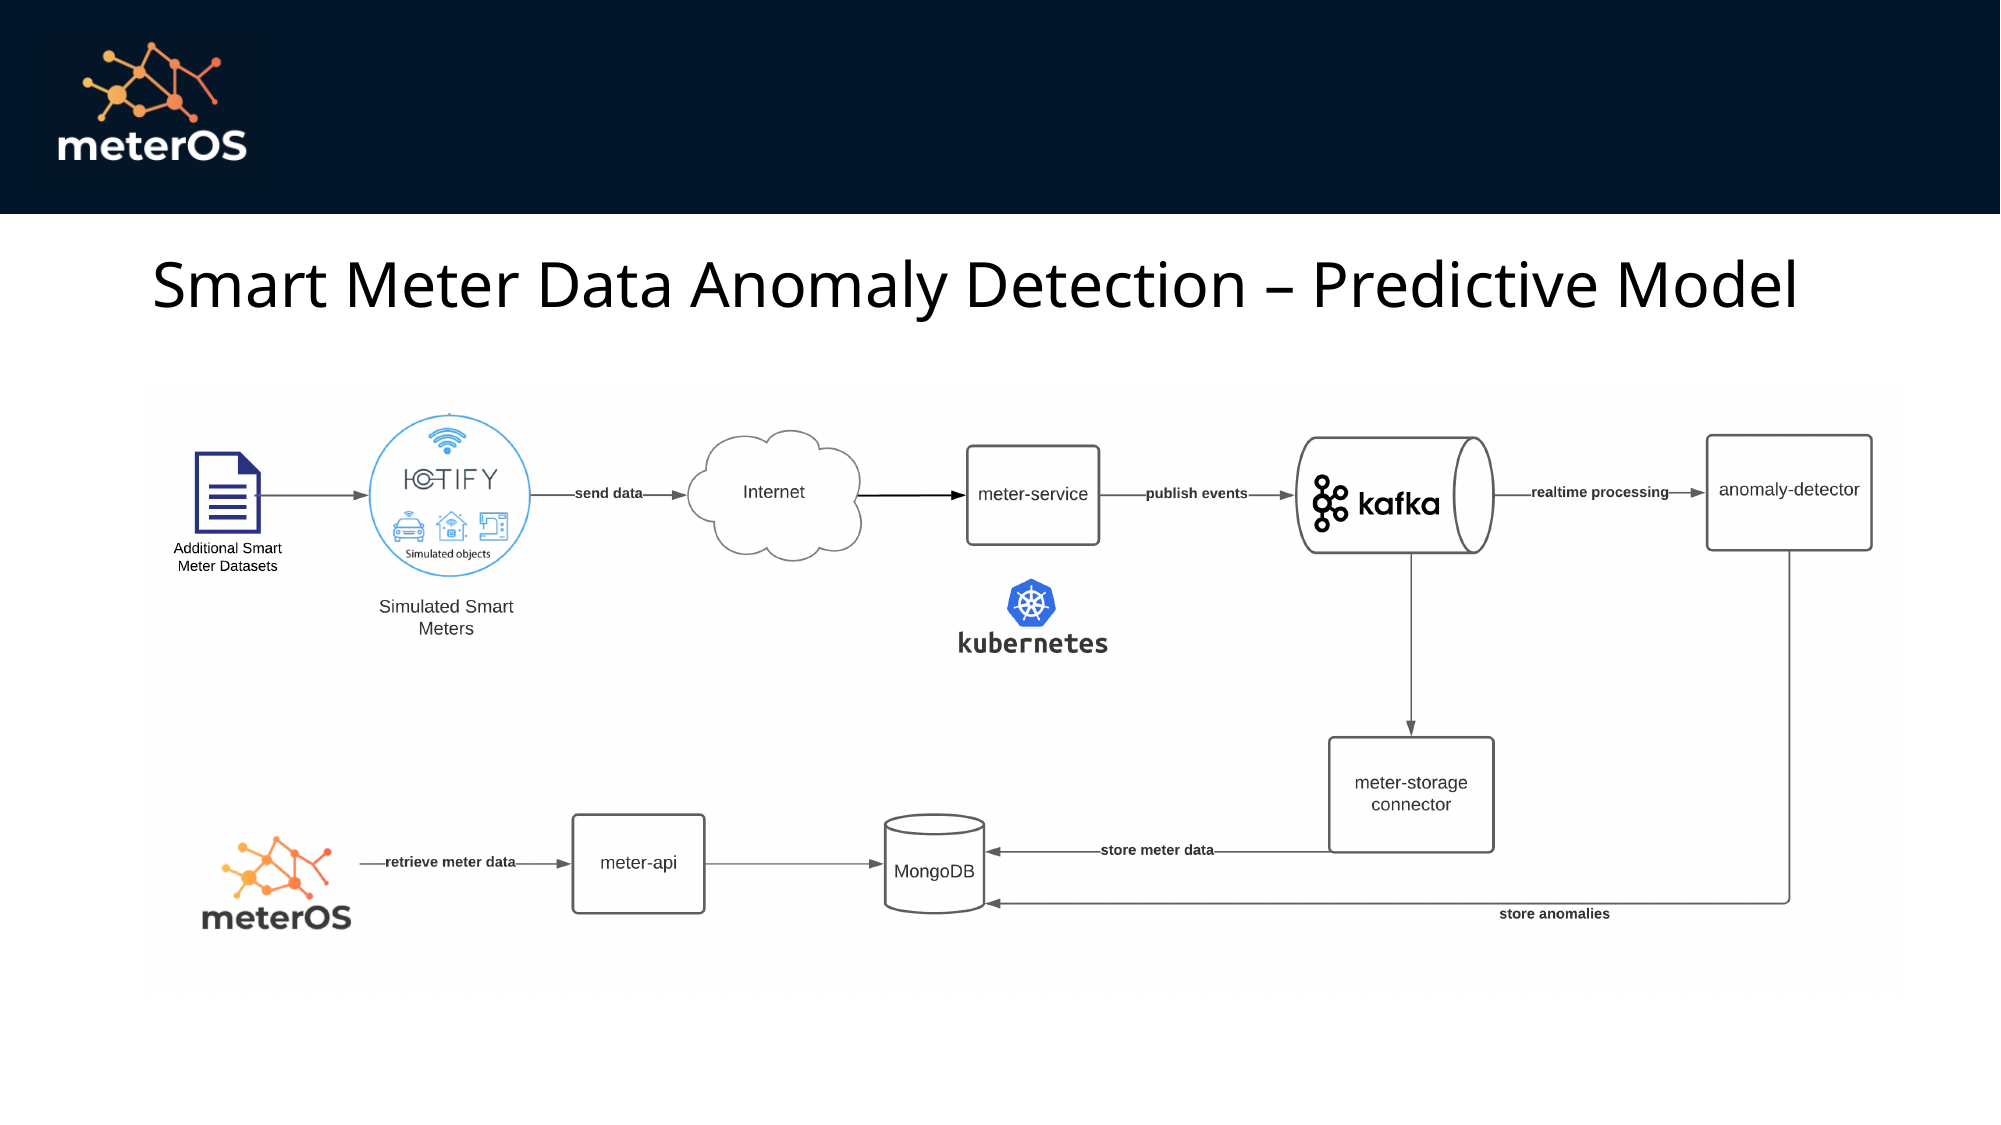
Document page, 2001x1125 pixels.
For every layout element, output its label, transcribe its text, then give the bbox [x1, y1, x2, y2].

text_box [0, 0, 2000, 215]
picture [137, 380, 1904, 998]
picture [40, 32, 263, 181]
title Smart Meter Data Anomaly Detection – Predictive Model [137, 230, 1863, 345]
